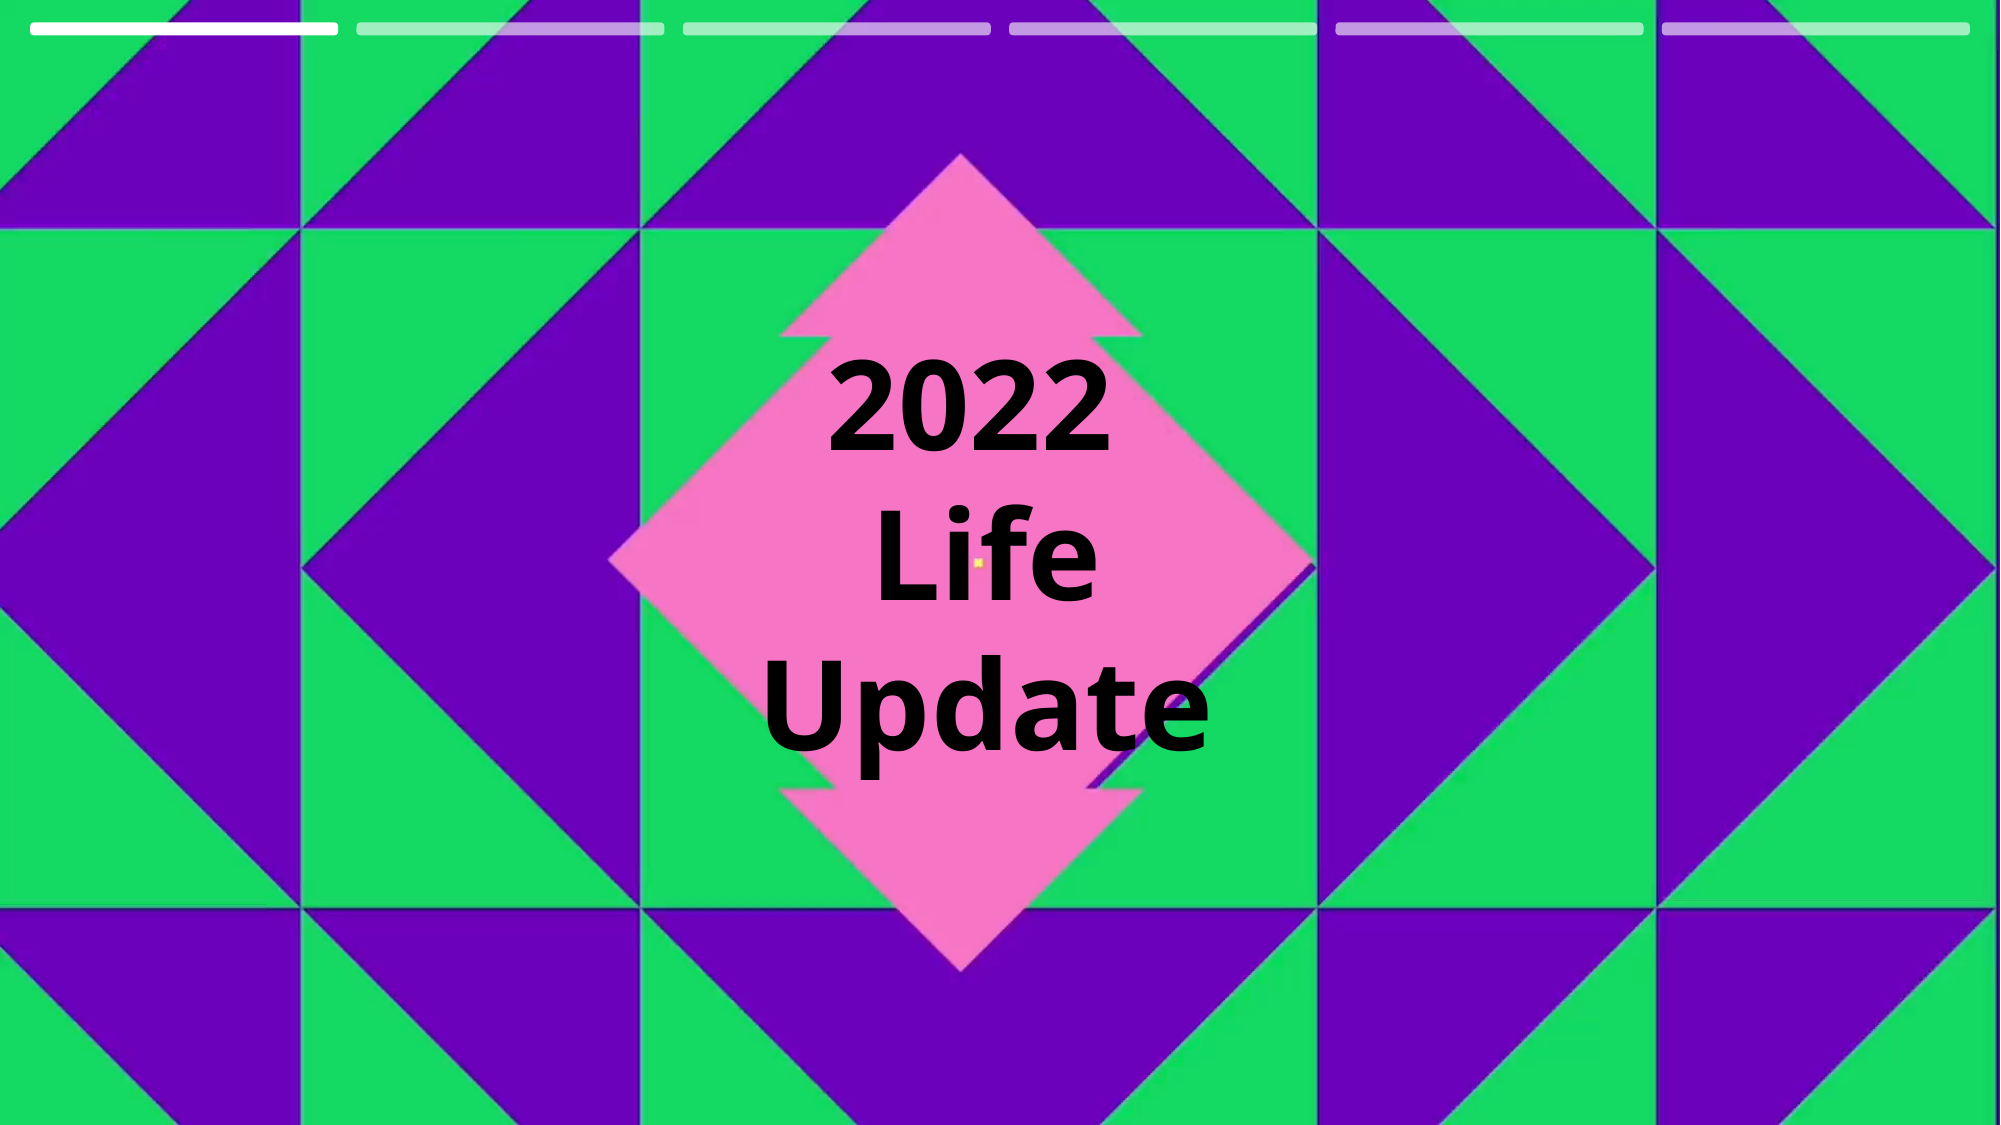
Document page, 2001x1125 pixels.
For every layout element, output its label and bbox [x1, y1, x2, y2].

text_box [0, 0, 2000, 1125]
